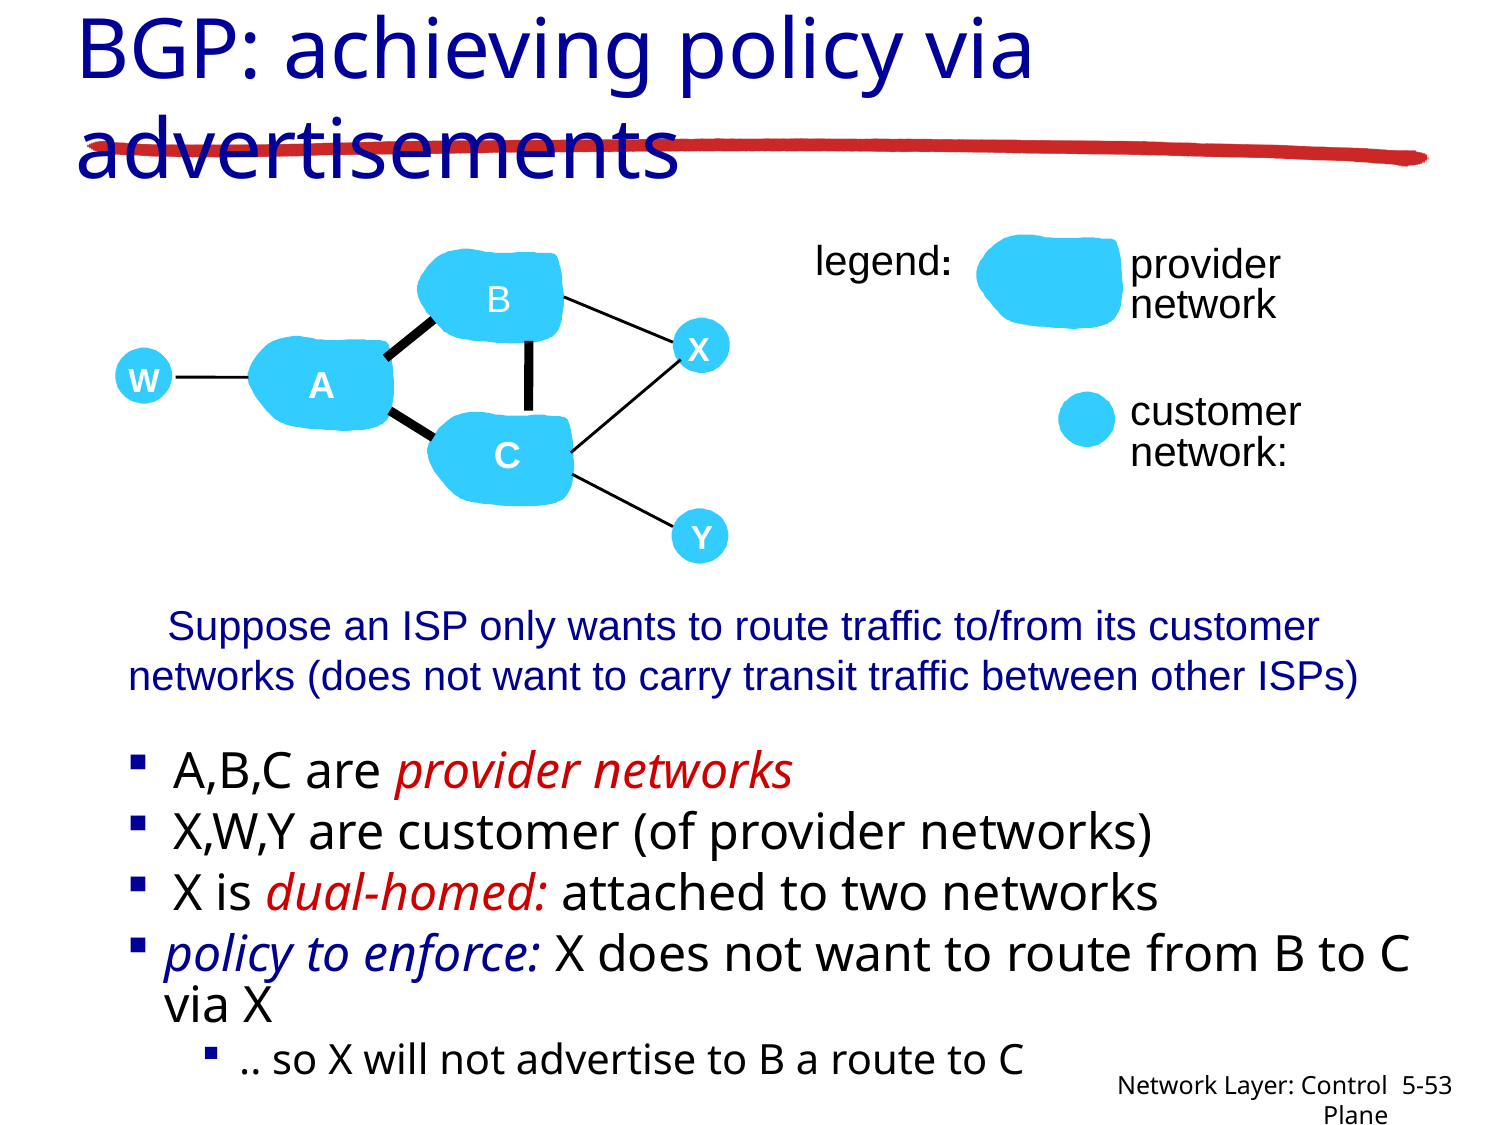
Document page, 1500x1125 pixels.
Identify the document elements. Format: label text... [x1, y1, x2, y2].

title BGP: achieving policy via advertisements [60, 1, 1473, 189]
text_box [77, 184, 1316, 685]
slide_number 5- [1387, 1062, 1478, 1107]
text_box A,B,C are provider networks X,W,Y are customer (of provider networks) X is dual-homed: attached to two networks policy to enforce: X does not want to route from B to C via X .. so X will not advertise to B a route to C [111, 740, 1462, 1078]
picture [80, 131, 1444, 174]
footer Network Layer: Control Plane [1045, 1062, 1404, 1102]
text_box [77, 133, 1446, 182]
text_box Suppose an ISP only wants to route traffic to/from its customer networks (does not want to carry transit traffic between other ISPs) [88, 591, 1400, 707]
